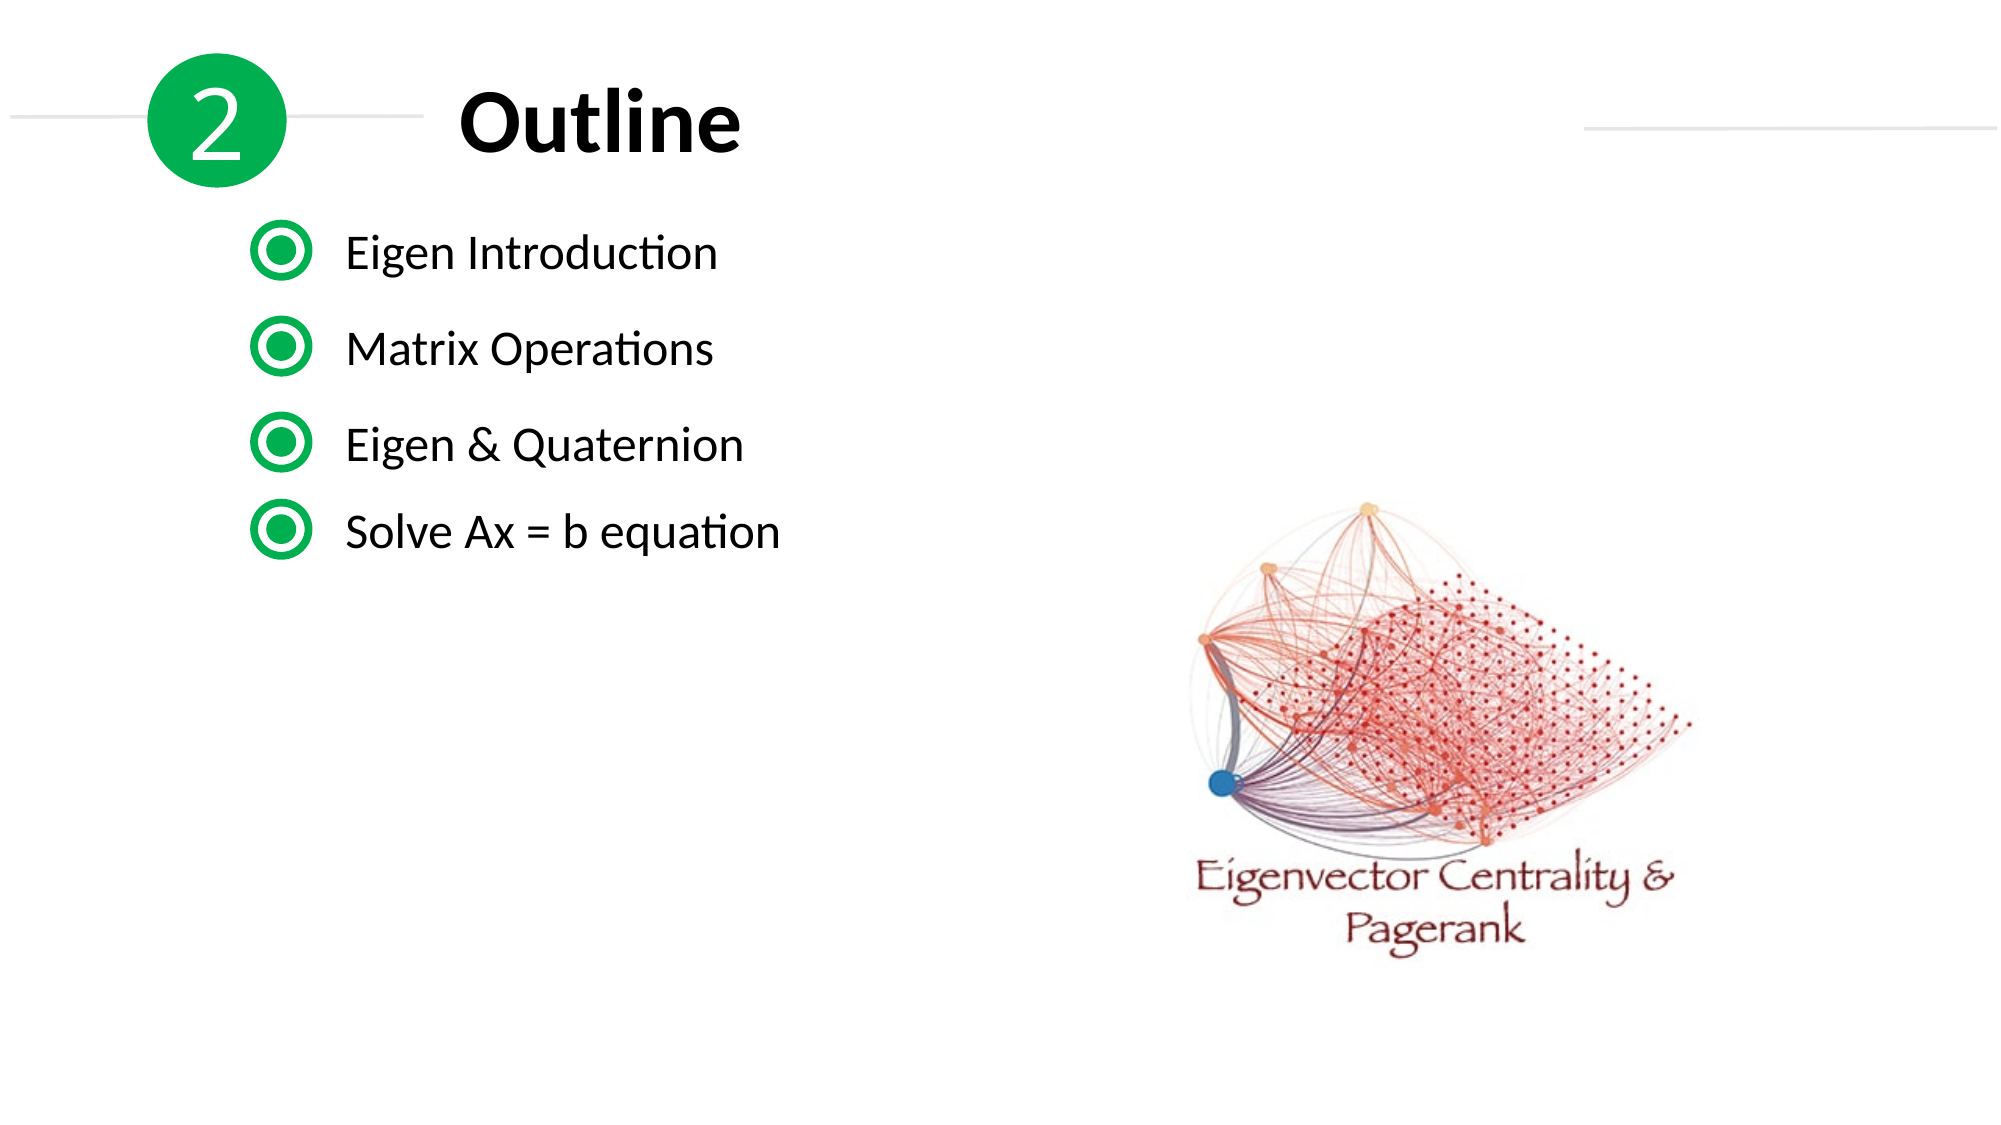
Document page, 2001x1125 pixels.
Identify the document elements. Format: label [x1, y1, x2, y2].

text_box [254, 491, 1231, 568]
text_box [10, 53, 758, 188]
text_box [254, 308, 1231, 384]
picture [924, 500, 1940, 970]
text_box [254, 404, 1231, 480]
text_box [254, 212, 1231, 289]
